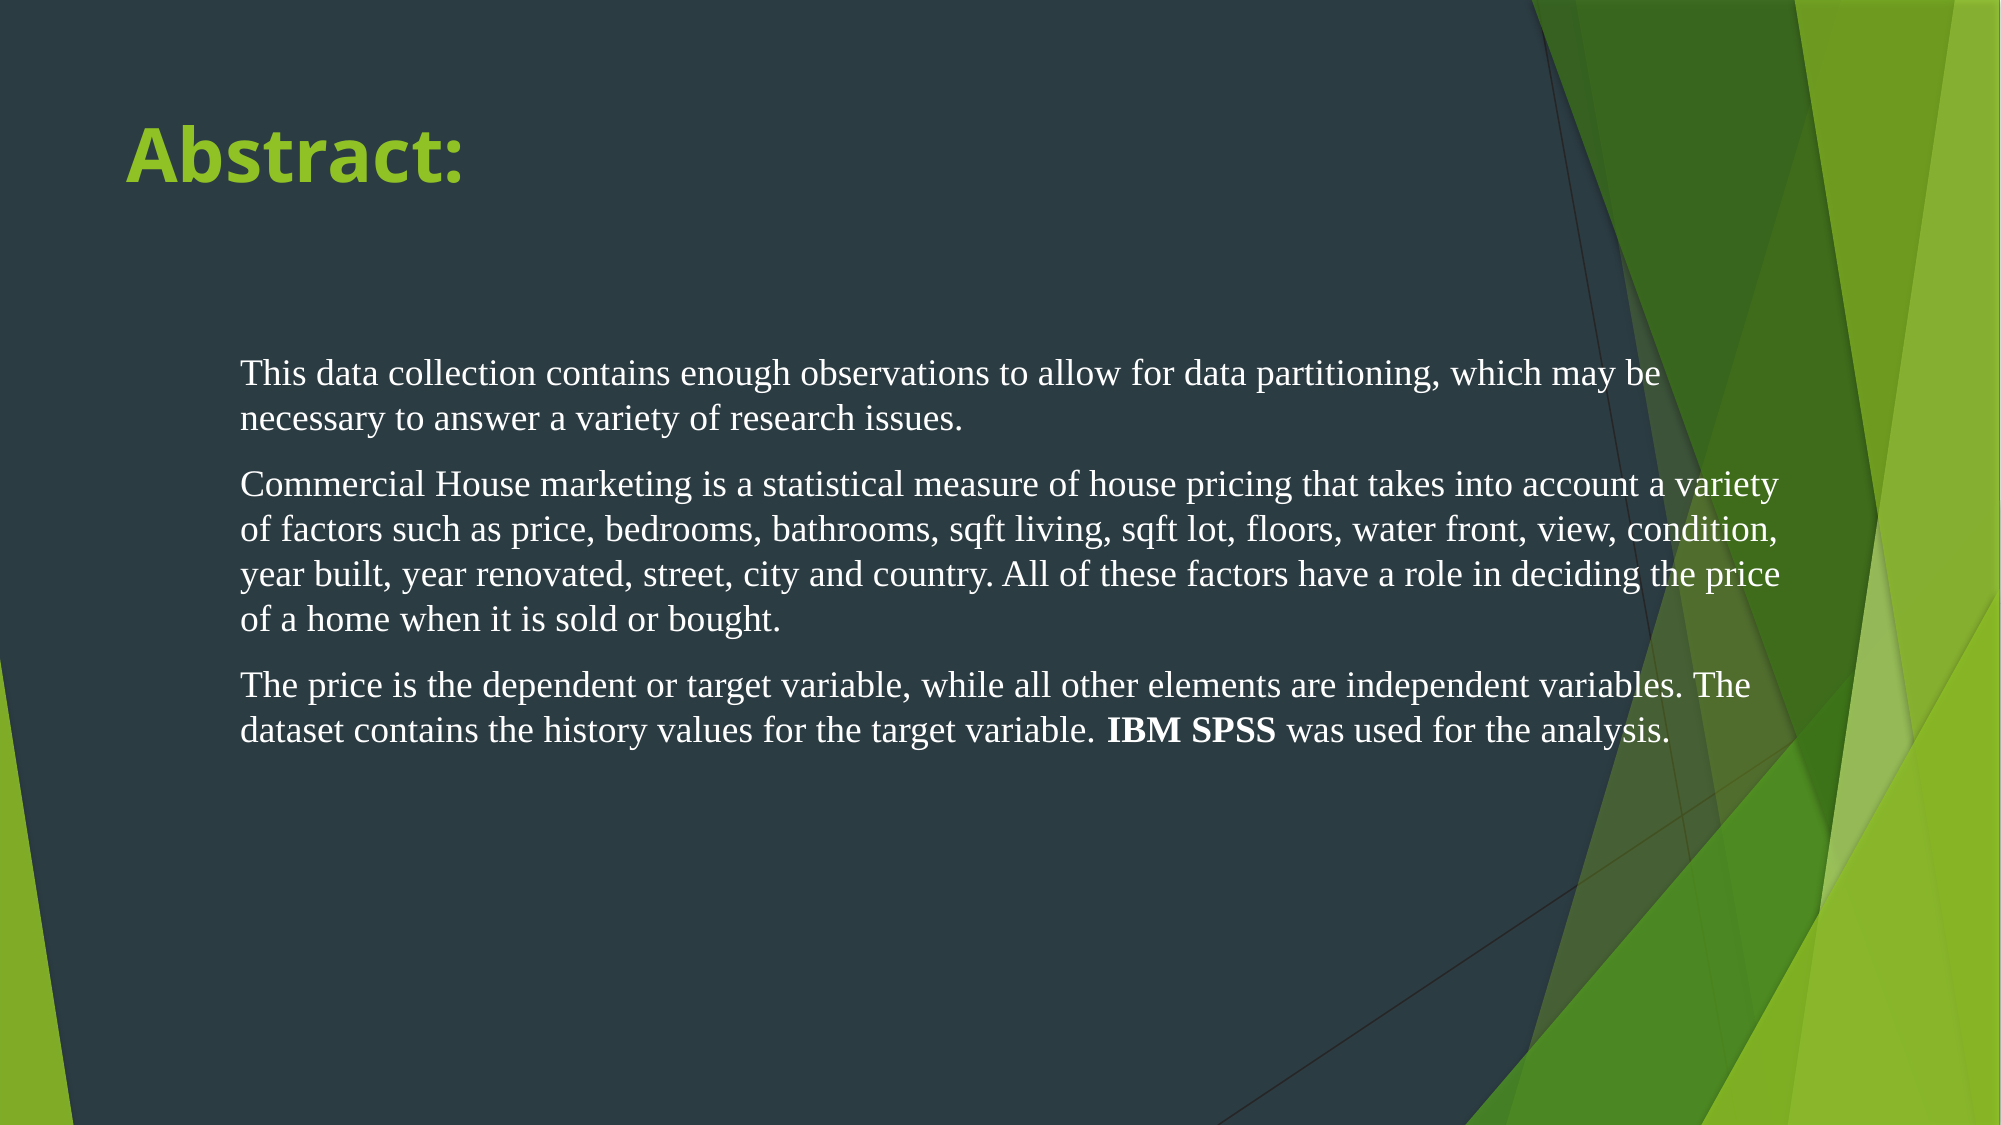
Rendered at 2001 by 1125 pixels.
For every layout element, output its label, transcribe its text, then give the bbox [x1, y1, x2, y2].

title Abstract: [111, 99, 1522, 317]
list This data collection contains enough observations to allow for data partitioning, which may be necessary to answer a variety of research issues. Commercial House marketing is a statistical measure of house pricing that takes into account a variety of factors such as price, bedrooms, bathrooms, sqft living, sqft lot, floors, water front, view, condition, year built, year renovated, street, city and country. All of these factors have a role in deciding the price of a home when it is sold or bought. The price is the dependent or target variable, while all other elements are independent variables. The dataset contains the history values for the target variable. IBM SPSS was used for the analysis. [225, 340, 1800, 928]
